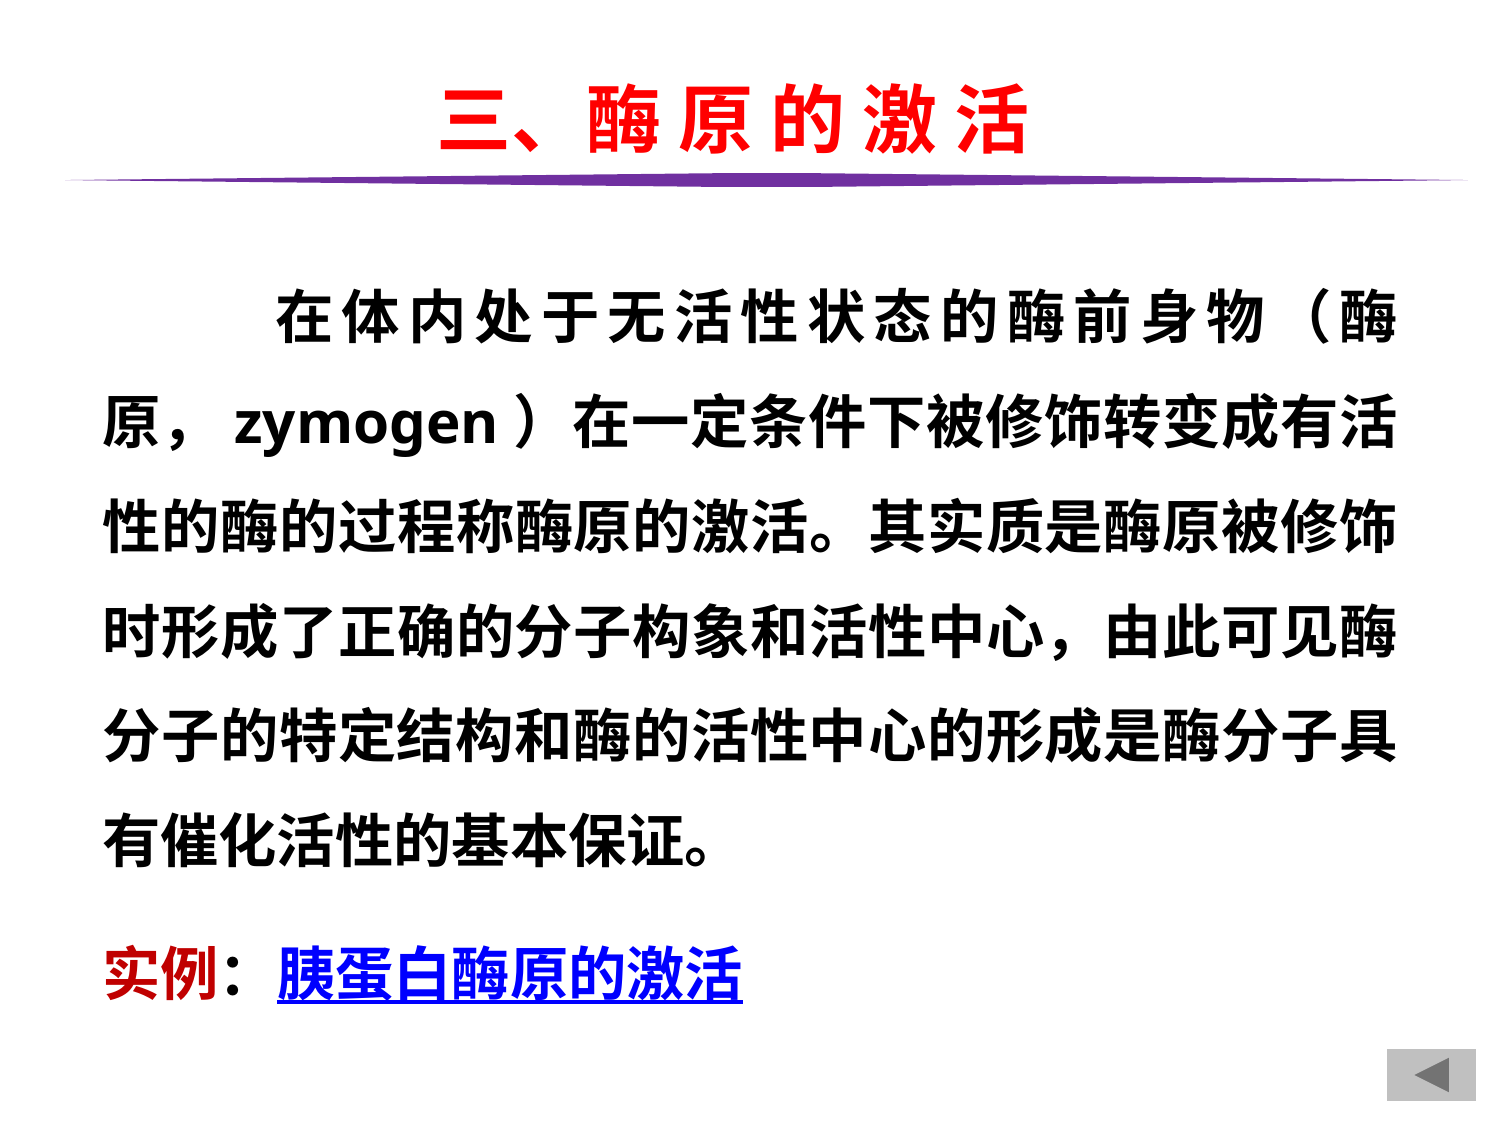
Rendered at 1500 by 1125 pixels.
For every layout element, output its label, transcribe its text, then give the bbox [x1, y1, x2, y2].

text_box 在体内处于无活性状态的酶前身物（酶原，zymogen）在一定条件下被修饰转变成有活性的酶的过程称酶原的激活。其实质是酶原被修饰时形成了正确的分子构象和活性中心，由此可见酶分子的特定结构和酶的活性中心的形成是酶分子具有催化活性的基本保证。 实例：胰蛋白酶原的激活 [87, 237, 1413, 1029]
title 三、酶 原 的 激 活 [360, 0, 1072, 237]
text_box [1387, 1050, 1475, 1101]
